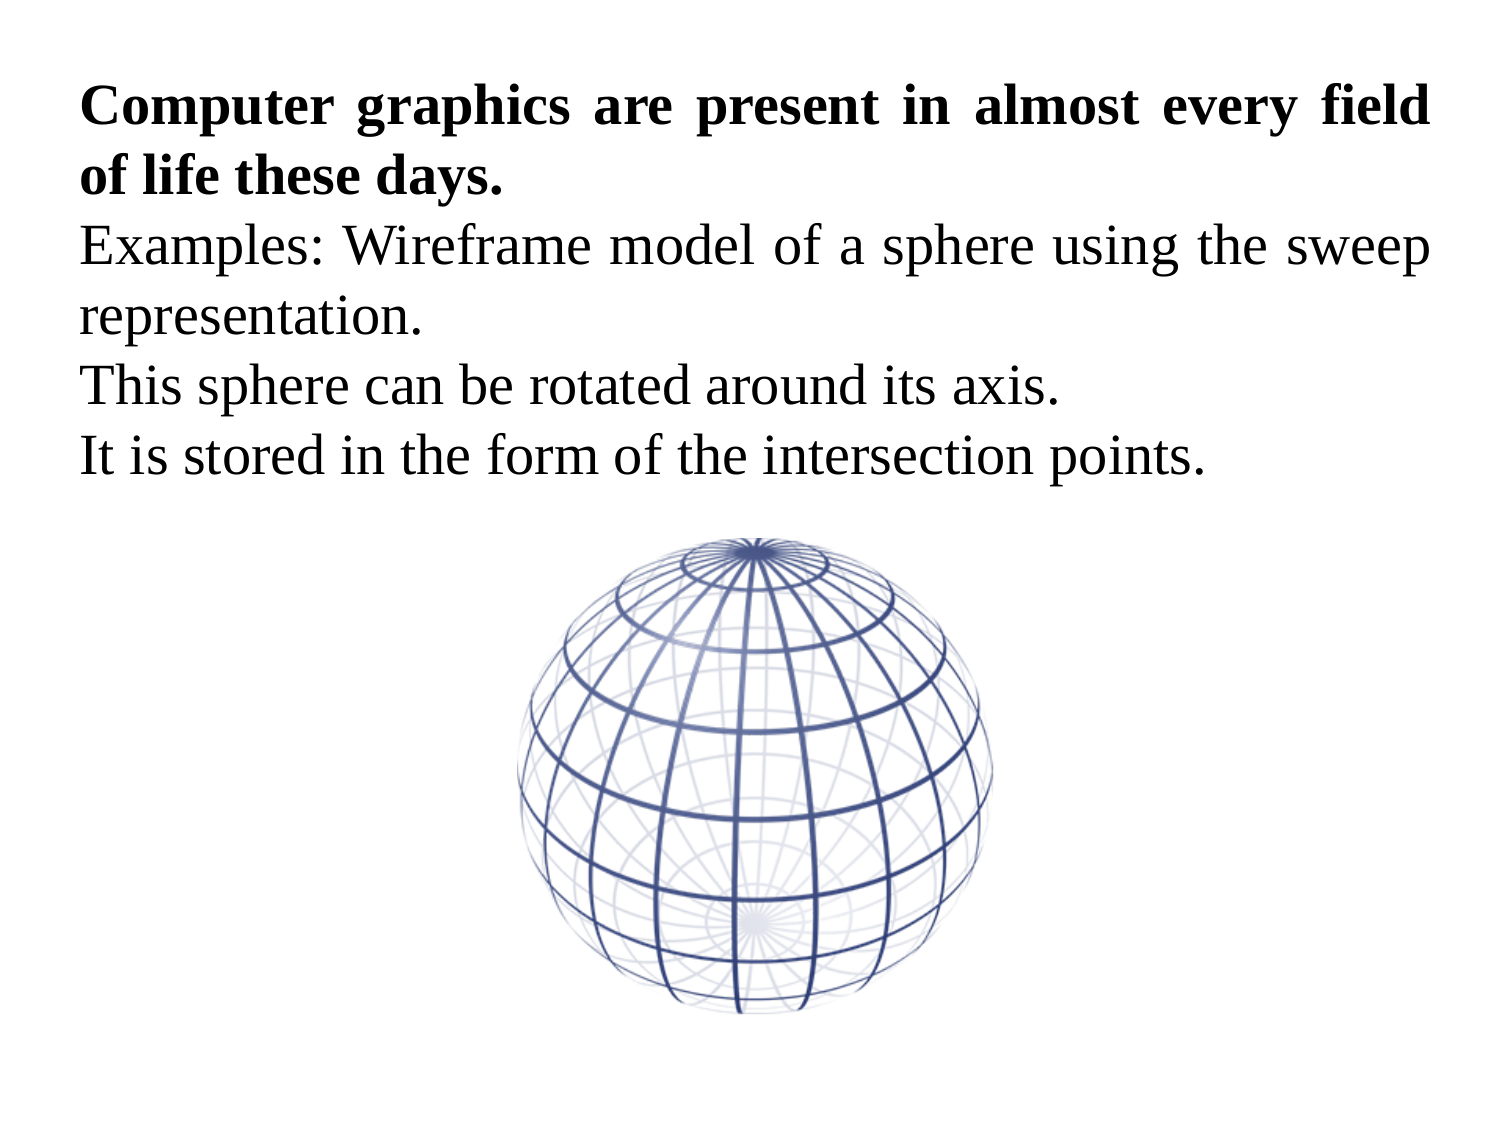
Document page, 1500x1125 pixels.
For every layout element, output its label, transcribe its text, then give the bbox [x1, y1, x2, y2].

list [517, 538, 995, 1016]
text_box Computer graphics are present in almost every field of life these days. Examples: Wireframe model of a sphere using the sweep representation. This sphere can be rotated around its axis. It is stored in the form of the intersection points. [64, 58, 1447, 494]
